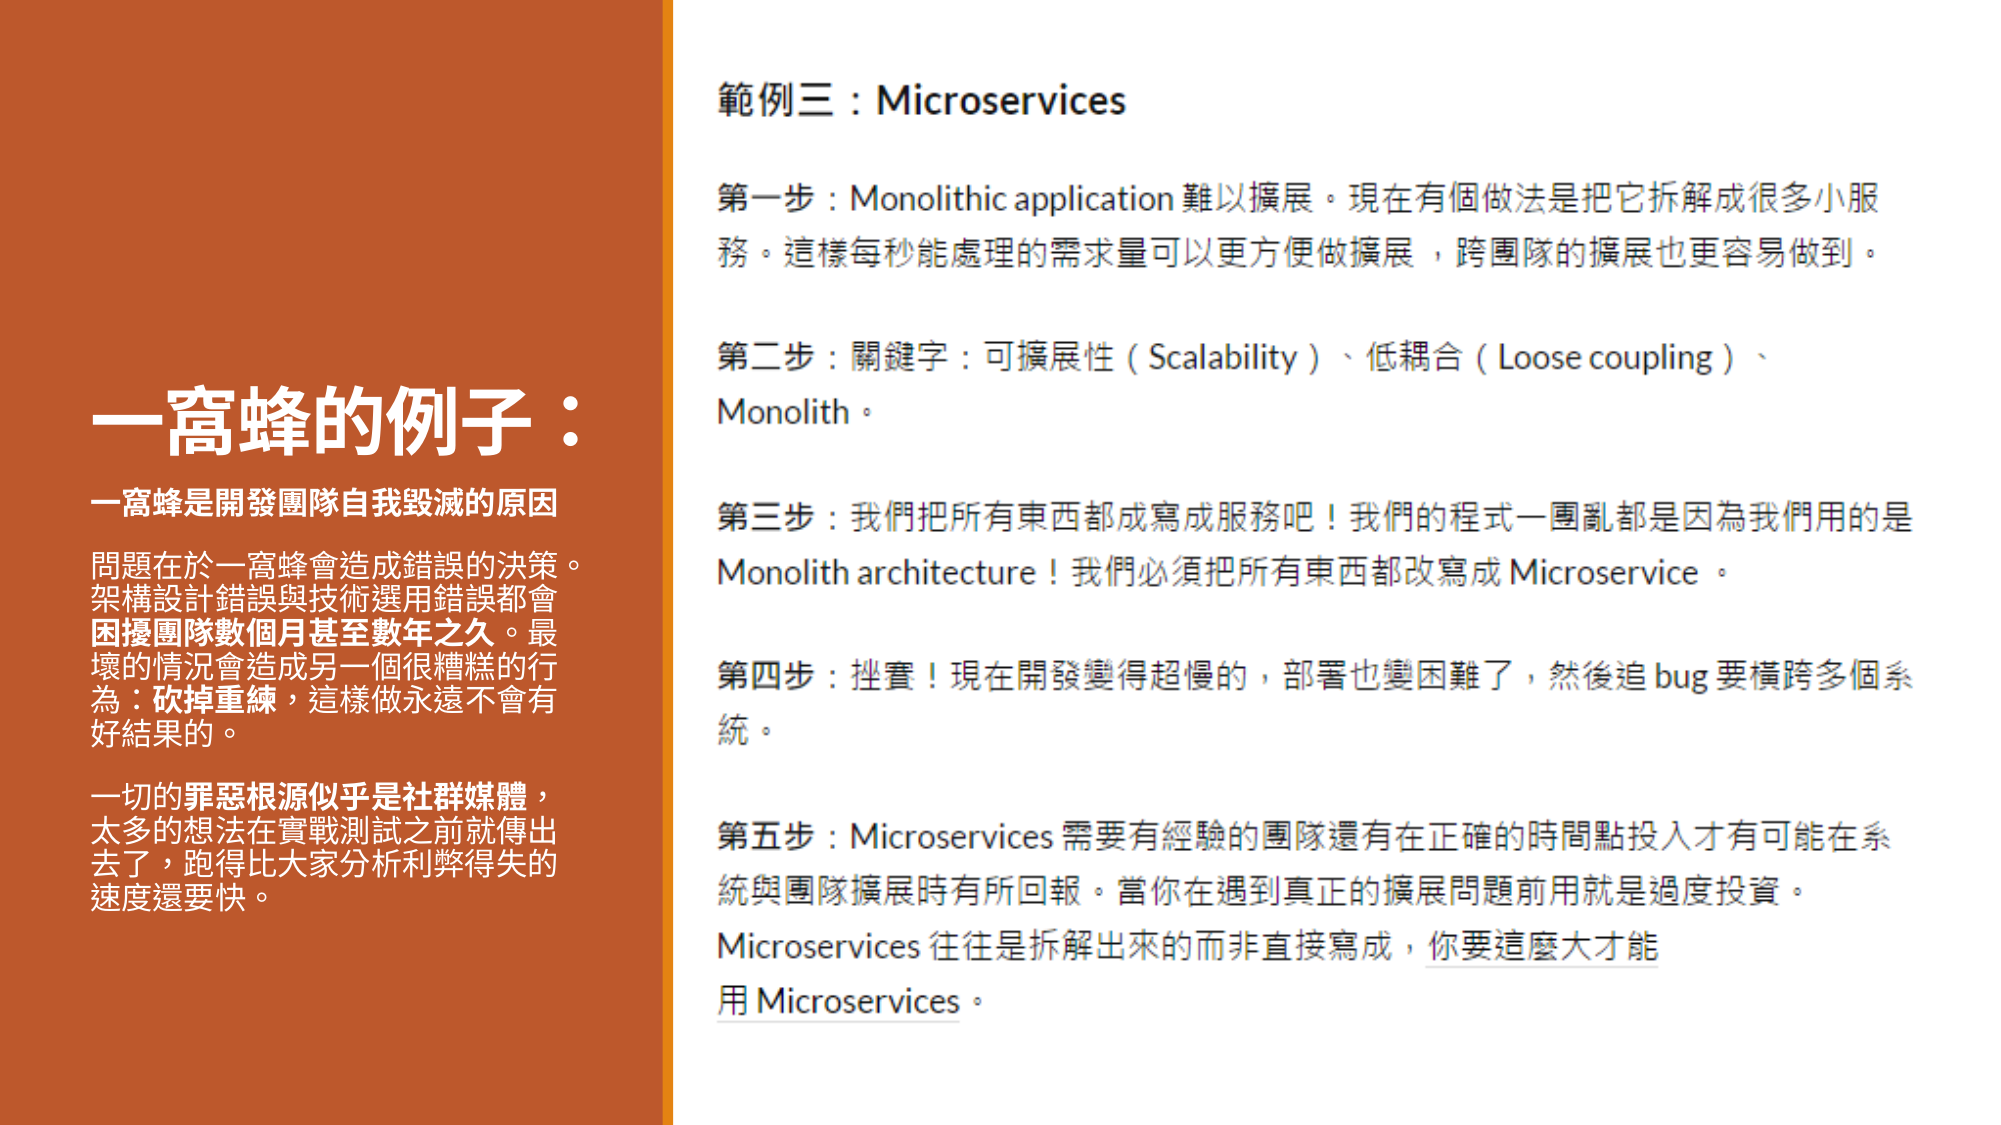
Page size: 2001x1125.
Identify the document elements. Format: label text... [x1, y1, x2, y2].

title 一窩蜂的例子： [75, 97, 600, 473]
list 一窩蜂是開發團隊自我毀滅的原因 問題在於一窩蜂會造成錯誤的決策。架構設計錯誤與技術選用錯誤都會困擾團隊數個月甚至數年之久。最壞的情況會造成另一個很糟糕的行為：砍掉重練，這樣做永遠不會有好結果的。 一切的罪惡根源似乎是社群媒體，太多的想法在實戰測試之前就傳出去了，跑得比大家分析利弊得失的速度還要快。 [75, 479, 600, 1035]
picture [693, 67, 1963, 1035]
